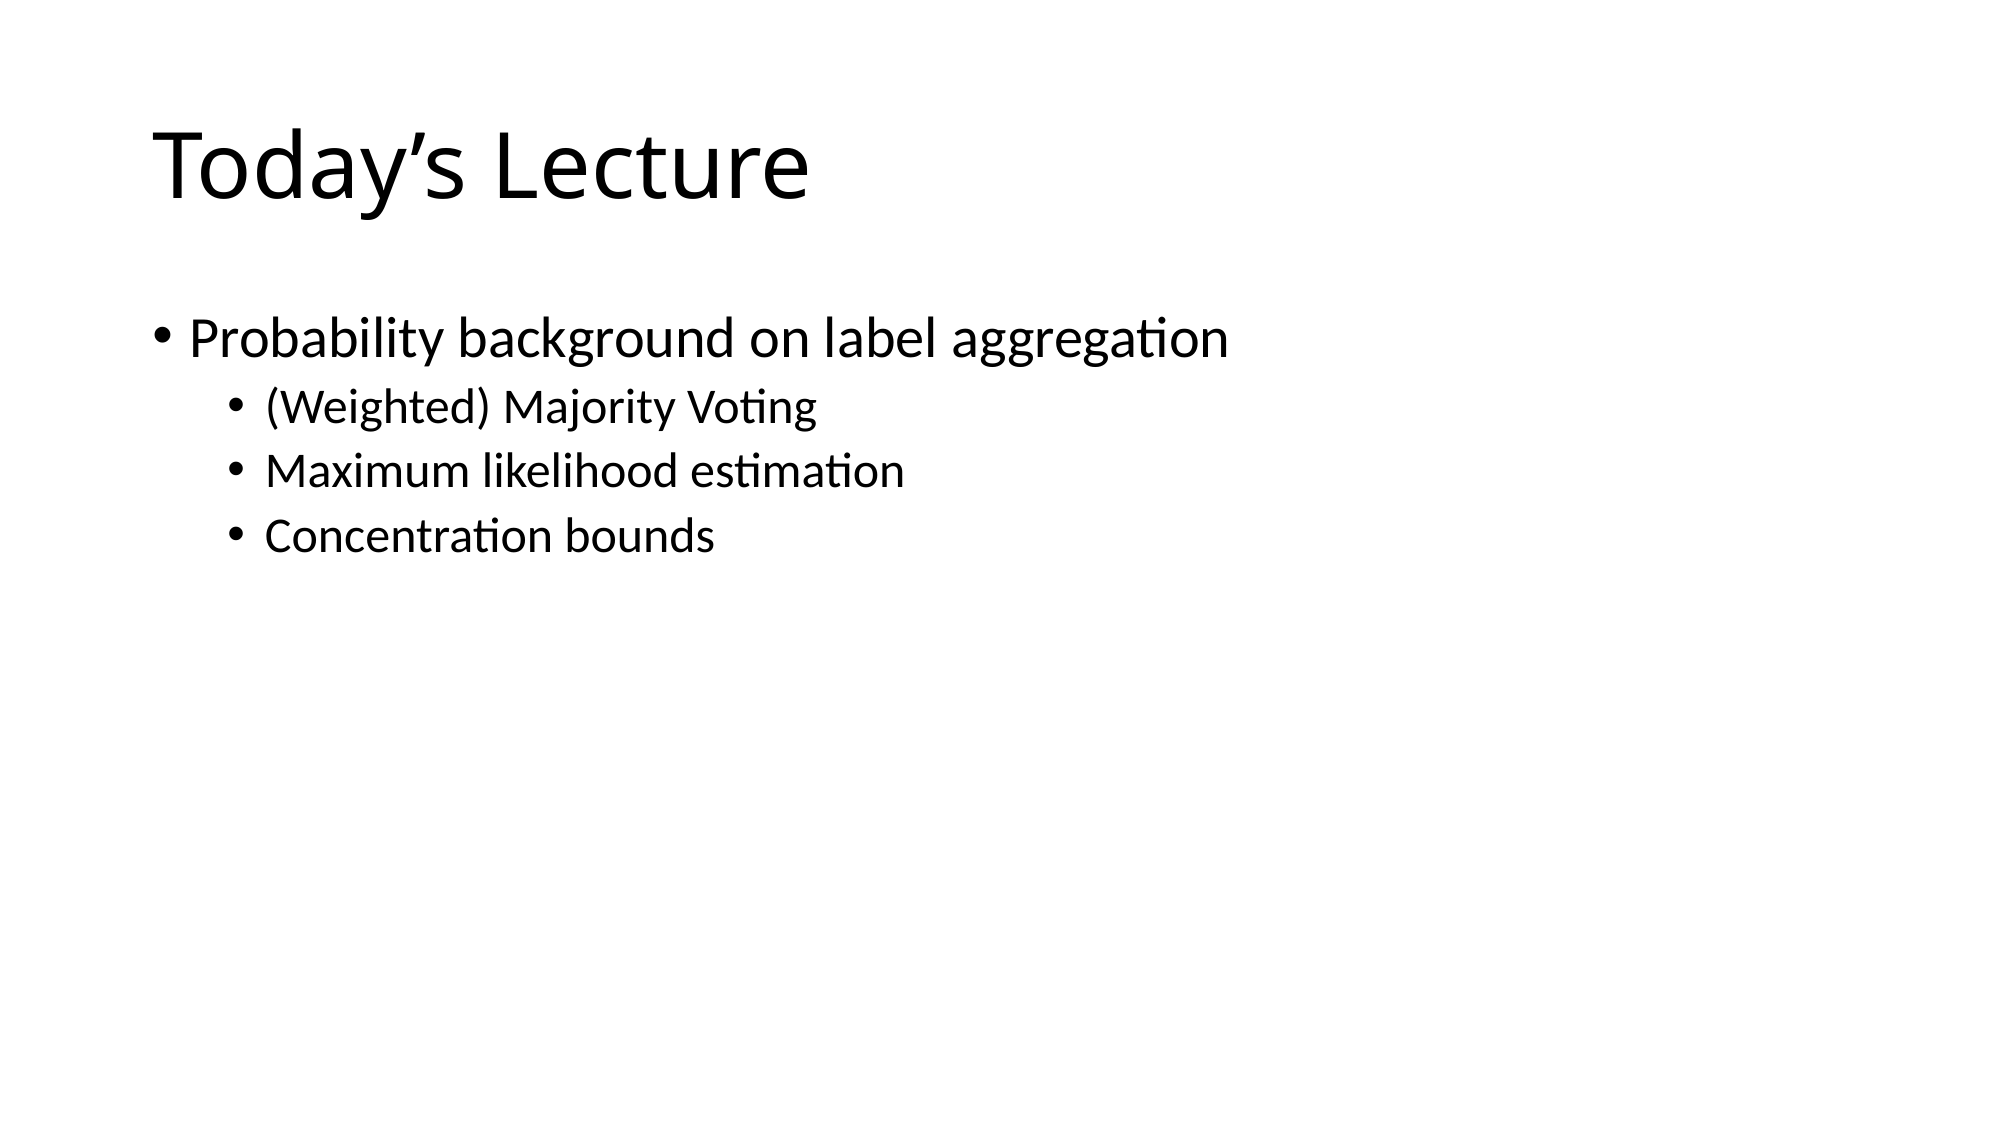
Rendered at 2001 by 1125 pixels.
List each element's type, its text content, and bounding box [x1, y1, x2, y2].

list Probability background on label aggregation (Weighted) Majority Voting Maximum likelihood estimation Concentration bounds [137, 299, 1863, 1014]
title Today’s Lecture [137, 59, 1863, 278]
